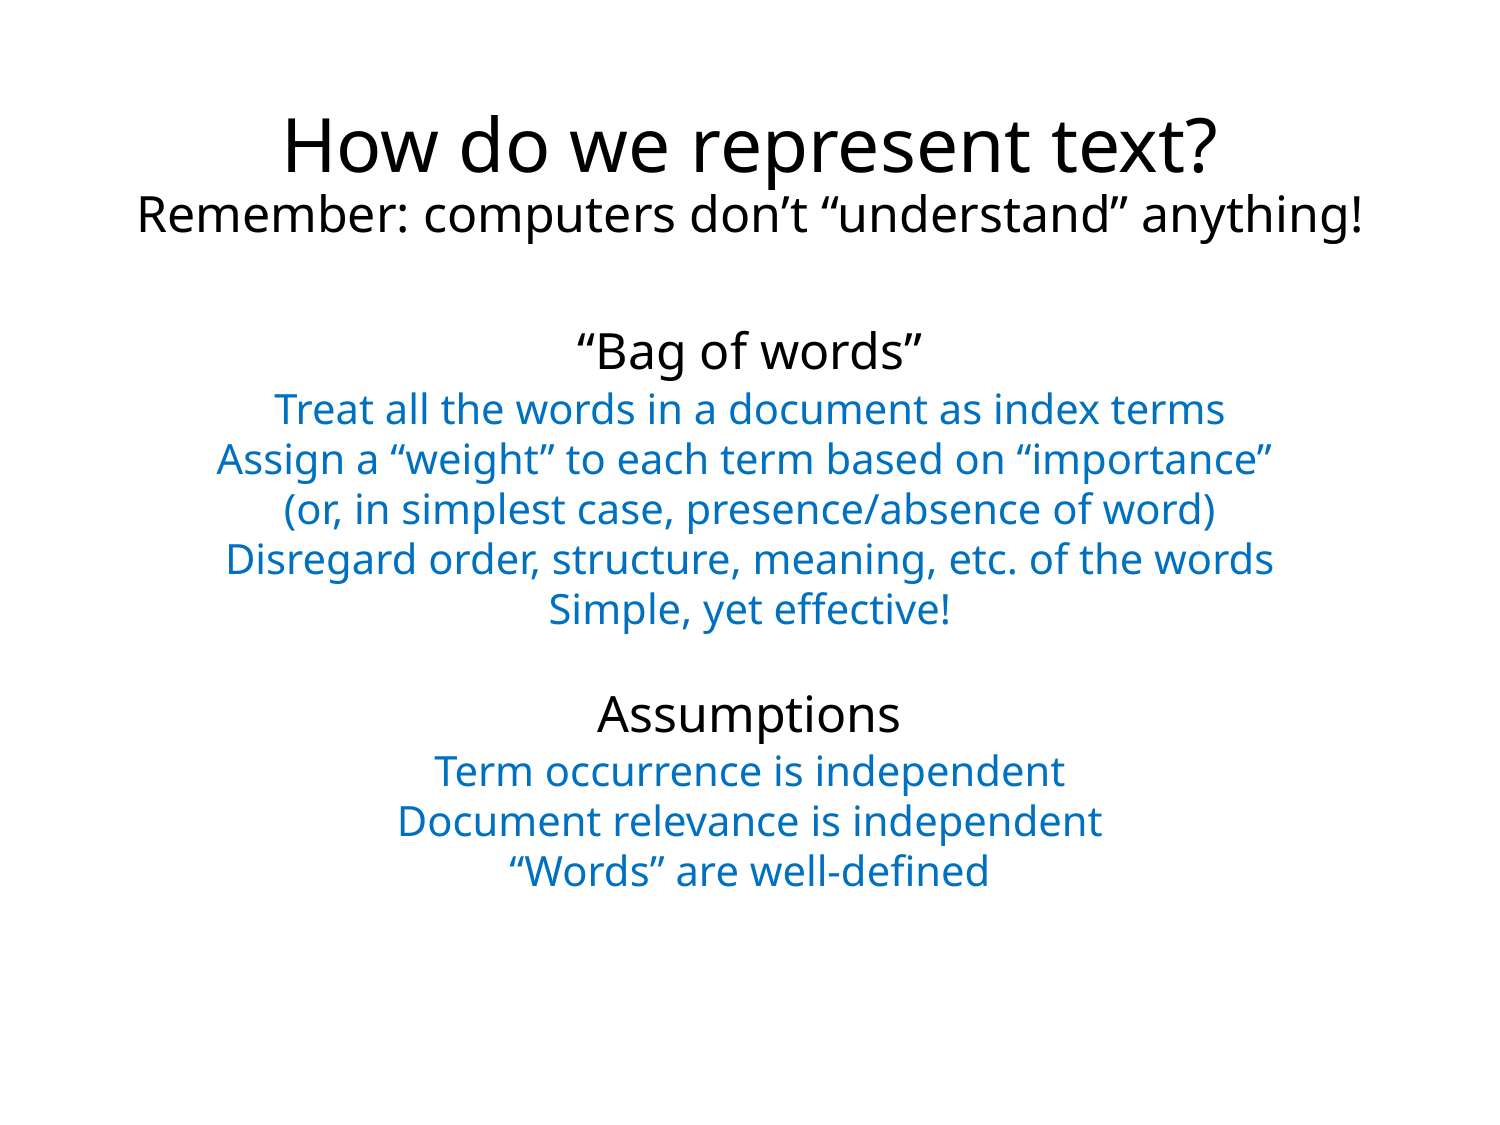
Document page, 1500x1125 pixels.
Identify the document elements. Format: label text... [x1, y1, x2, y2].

text_box Remember: computers don’t “understand” anything! [0, 174, 1500, 250]
text_box Term occurrence is independent Document relevance is independent “Words” are well-defined [0, 737, 1500, 903]
text_box “Bag of words” [0, 312, 1500, 375]
text_box Assumptions [0, 674, 1500, 737]
text_box How do we represent text? [0, 90, 1500, 174]
text_box Treat all the words in a document as index terms Assign a “weight” to each term based on “importance” (or, in simplest case, presence/absence of word) Disregard order, structure, meaning, etc. of the words Simple, yet effective! [0, 375, 1500, 640]
